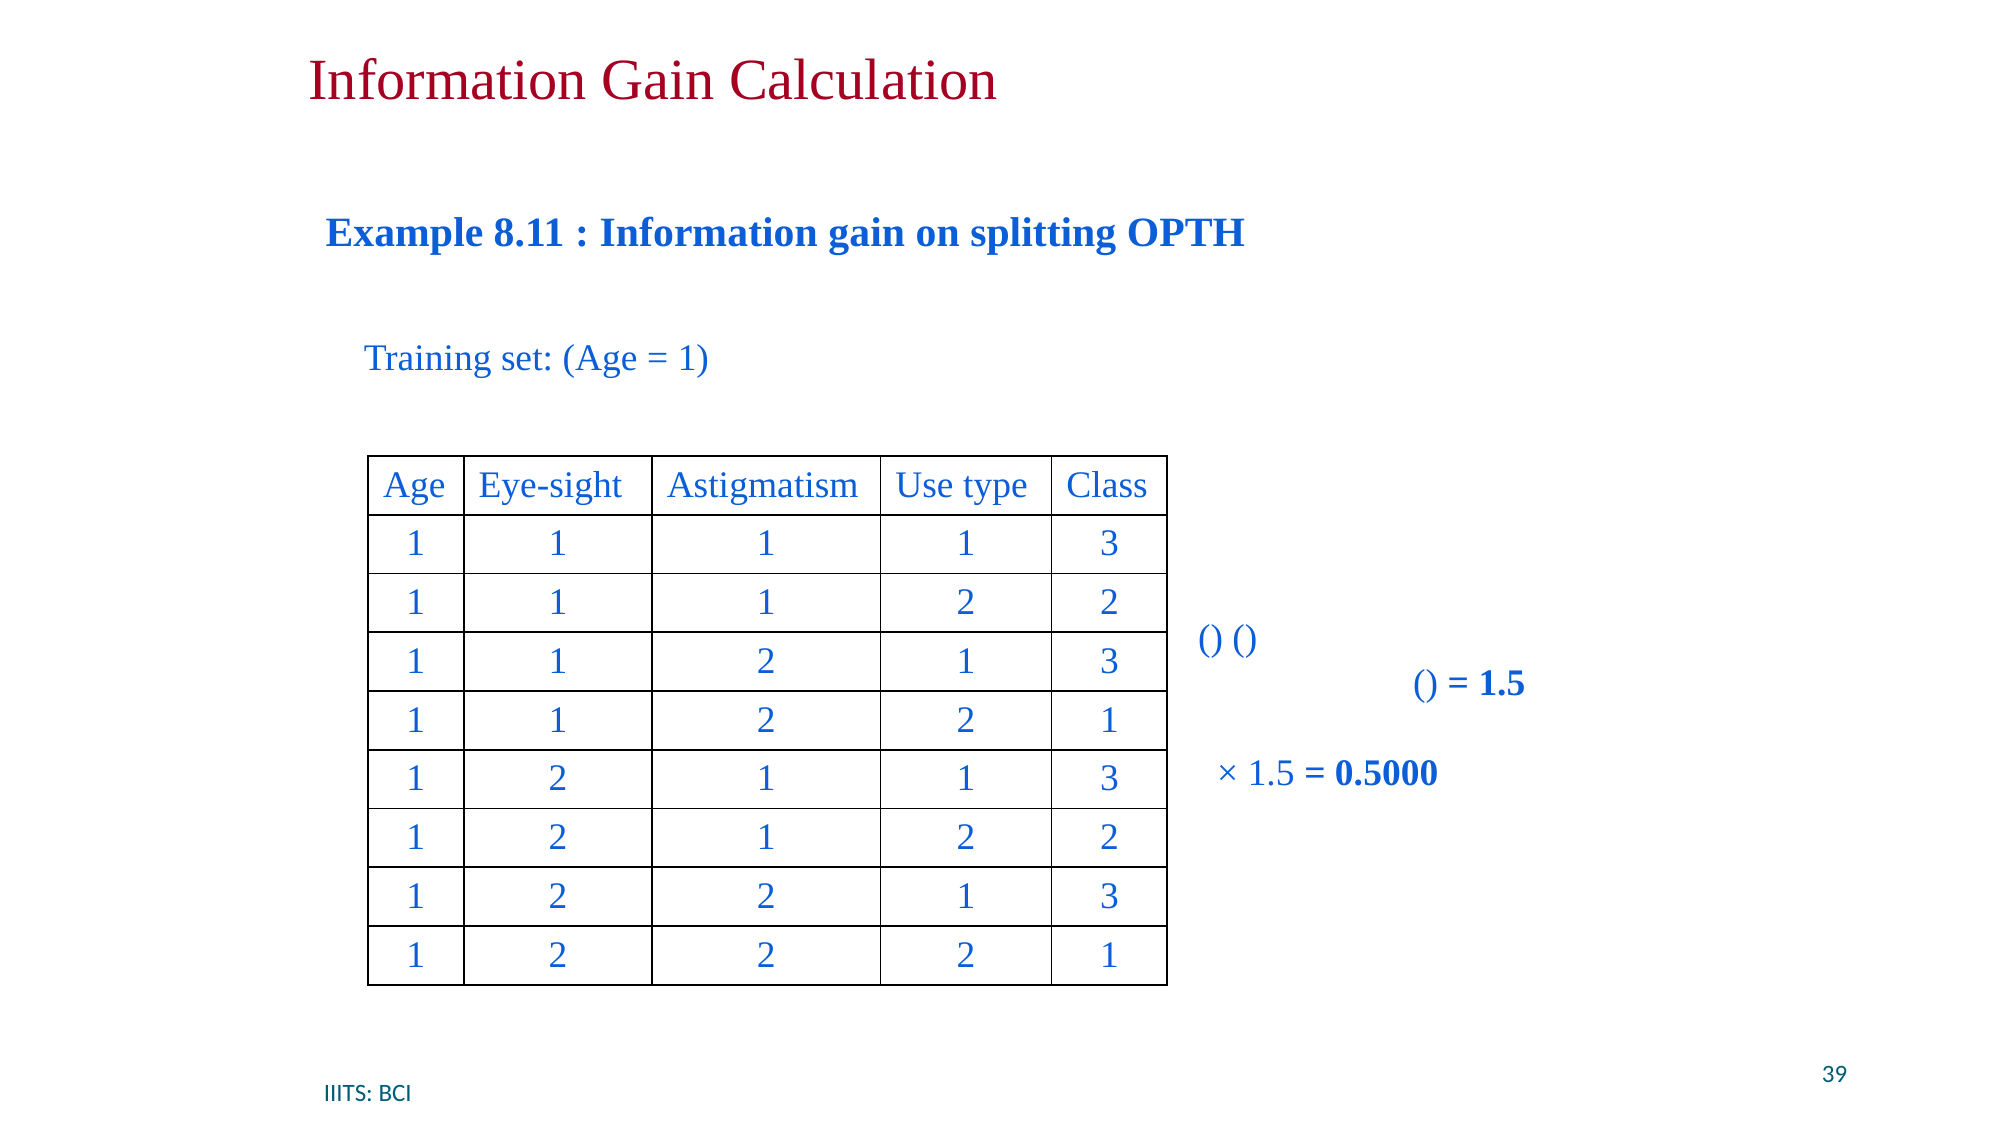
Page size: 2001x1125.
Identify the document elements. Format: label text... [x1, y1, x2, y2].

table_cell 1 [653, 751, 880, 808]
table_cell 1 [369, 692, 463, 749]
table_cell 1 [465, 633, 651, 690]
table_header Use type [881, 457, 1051, 514]
table_cell 1 [369, 633, 463, 690]
table_cell 1 [369, 809, 463, 866]
table_cell 2 [881, 574, 1051, 631]
table_cell 2 [1052, 574, 1166, 631]
table_cell 2 [881, 692, 1051, 749]
table_cell 2 [881, 809, 1051, 866]
table_cell 1 [1052, 692, 1166, 749]
table_cell 2 [653, 692, 880, 749]
table_cell 1 [881, 633, 1051, 690]
table_cell 3 [1052, 868, 1166, 925]
table_cell 1 [369, 516, 463, 573]
table_cell 1 [881, 868, 1051, 925]
table_cell 2 [465, 751, 651, 808]
table_cell 1 [881, 751, 1051, 808]
table_cell 1 [653, 574, 880, 631]
table_header Age [369, 457, 463, 514]
table_cell 1 [465, 516, 651, 573]
table_cell 1 [465, 692, 651, 749]
table_cell 2 [465, 927, 651, 984]
table_cell 1 [881, 516, 1051, 573]
table_cell 3 [1052, 516, 1166, 573]
table_cell 2 [465, 868, 651, 925]
table_cell 1 [465, 574, 651, 631]
table_cell 1 [653, 516, 880, 573]
slide_number 39 [1412, 1042, 1863, 1103]
title Information Gain Calculation [293, 14, 1676, 147]
table_cell 2 [653, 868, 880, 925]
table_cell 2 [653, 633, 880, 690]
table_cell 1 [369, 927, 463, 984]
table_cell 2 [653, 927, 880, 984]
table_header Astigmatism [653, 457, 880, 514]
table_cell 3 [1052, 751, 1166, 808]
table_cell 1 [369, 868, 463, 925]
table_cell 2 [881, 927, 1051, 984]
table_cell 1 [653, 809, 880, 866]
table_header Class [1052, 457, 1166, 514]
table_header Eye-sight [465, 457, 651, 514]
table_cell 2 [1052, 809, 1166, 866]
table_cell 1 [369, 574, 463, 631]
table_cell 2 [465, 809, 651, 866]
table_cell 1 [369, 751, 463, 808]
table_cell 1 [1052, 927, 1166, 984]
table_cell 3 [1052, 633, 1166, 690]
slide_number IIITS: BCI [308, 1057, 668, 1125]
